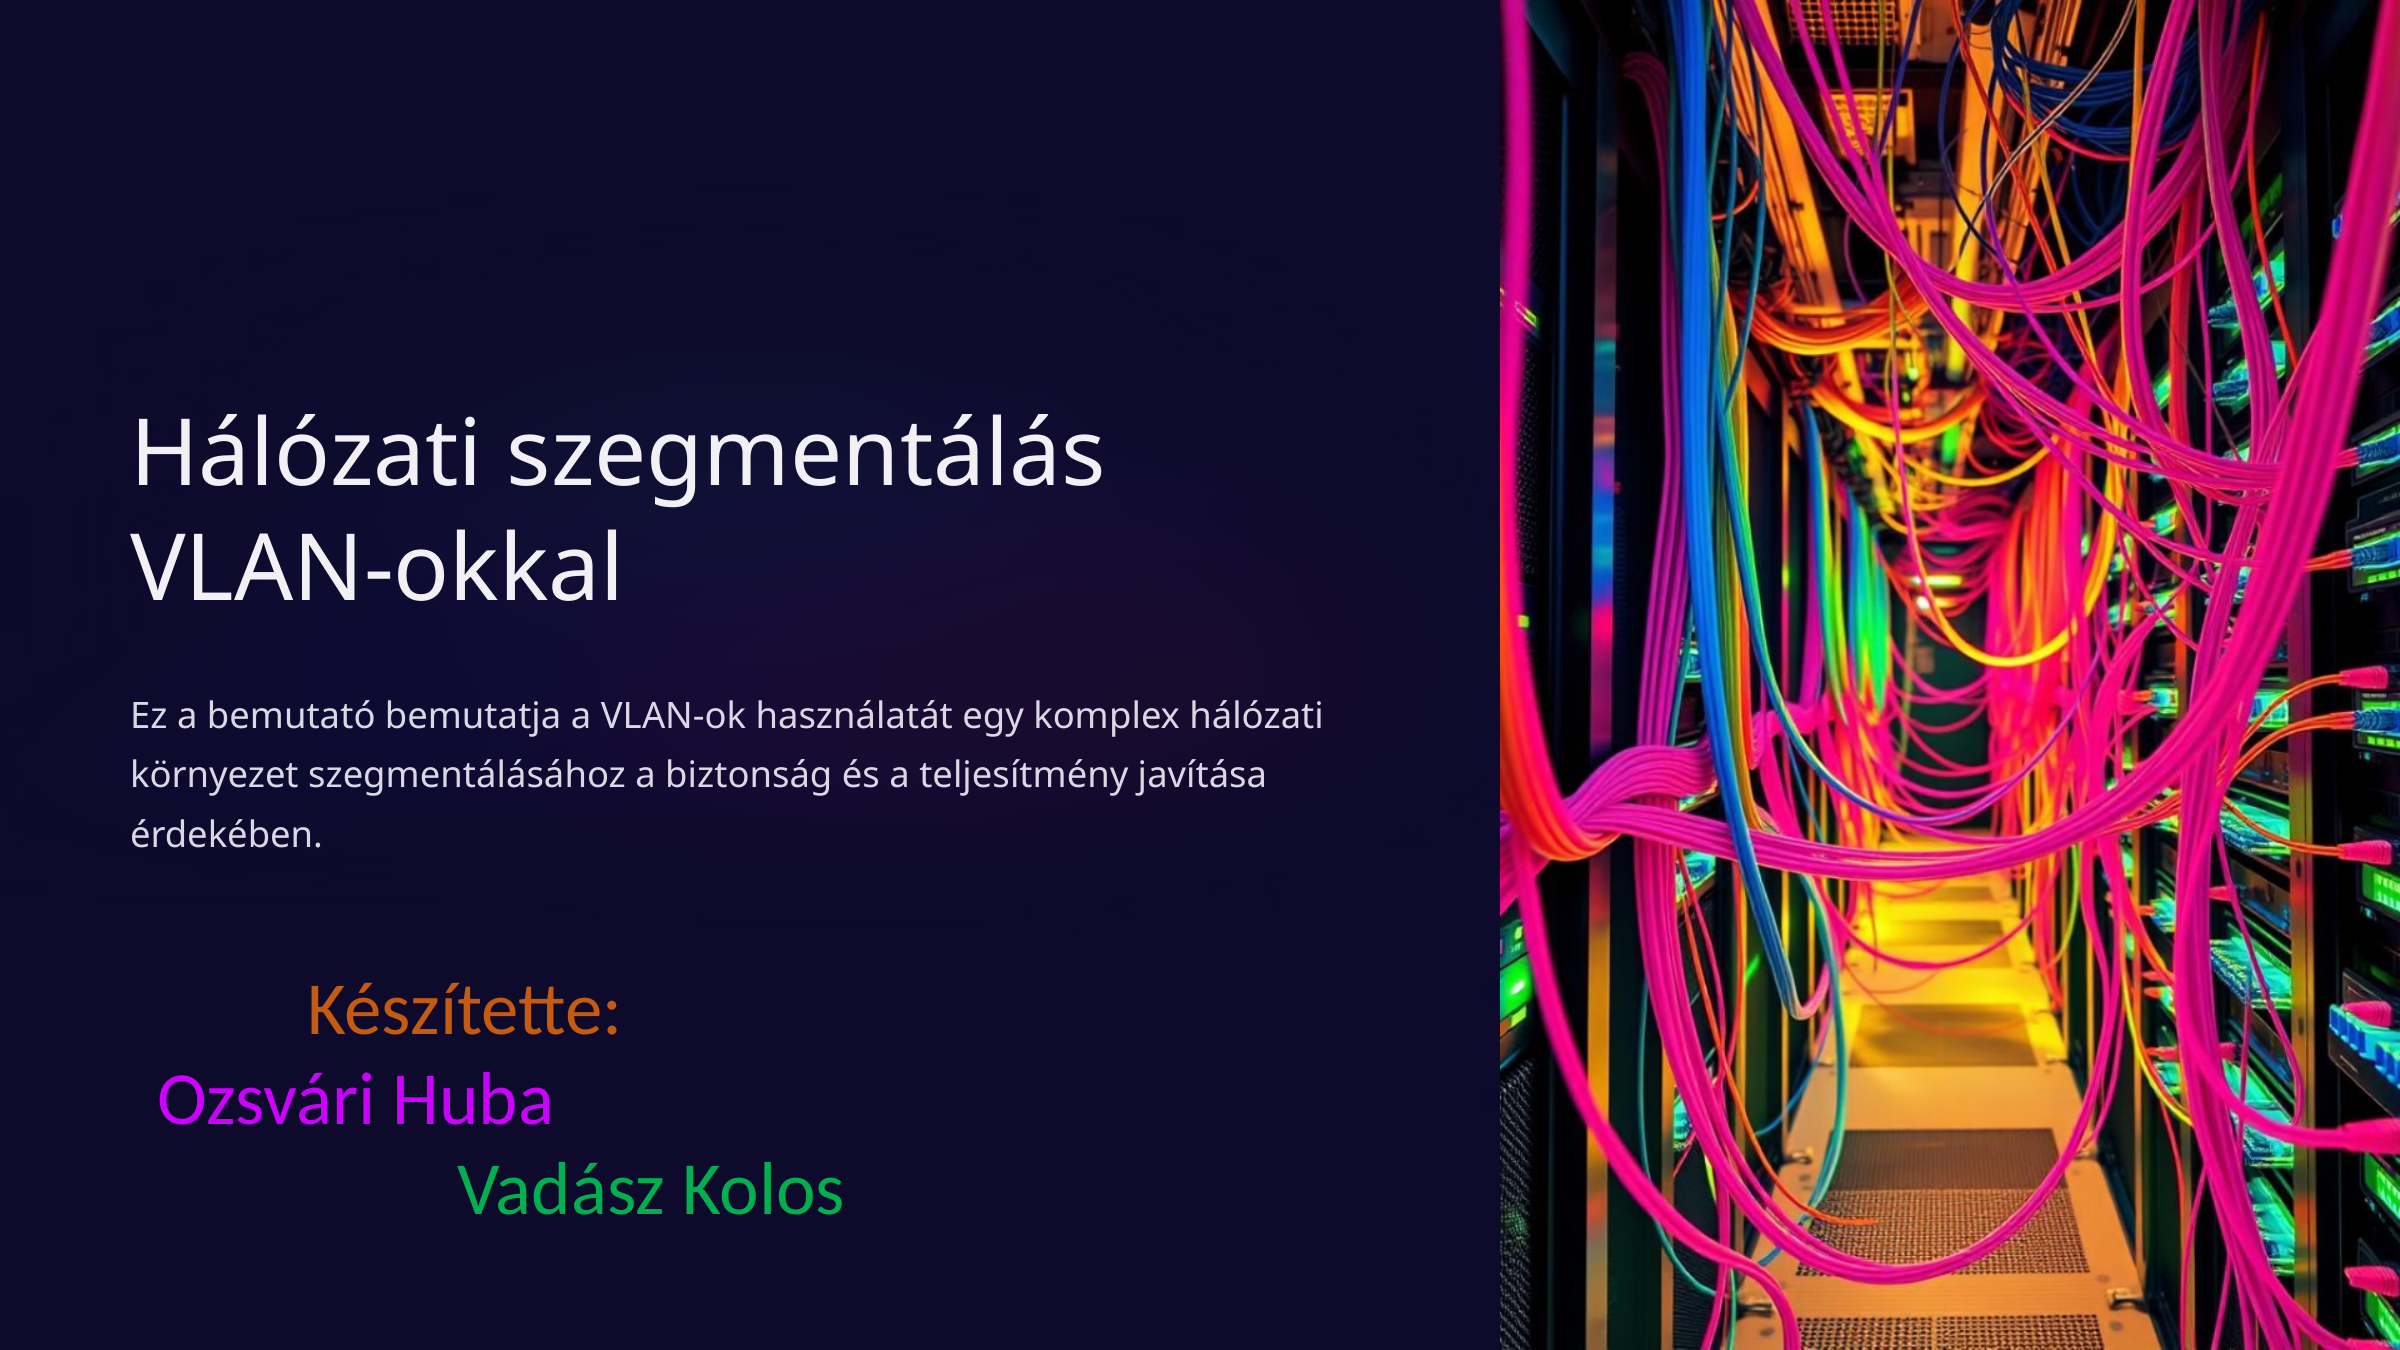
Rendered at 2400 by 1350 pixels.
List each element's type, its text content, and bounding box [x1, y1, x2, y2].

text_box Készítette: Ozsvári Huba Vadász Kolos [142, 952, 925, 1237]
text_box Hálózati szegmentálás VLAN-okkal [130, 387, 1370, 621]
picture [1499, 0, 2400, 1350]
text_box Ez a bemutató bemutatja a VLAN-ok használatát egy komplex hálózati környezet szegmentálásához a biztonság és a teljesítmény javítása érdekében. [130, 676, 1370, 855]
